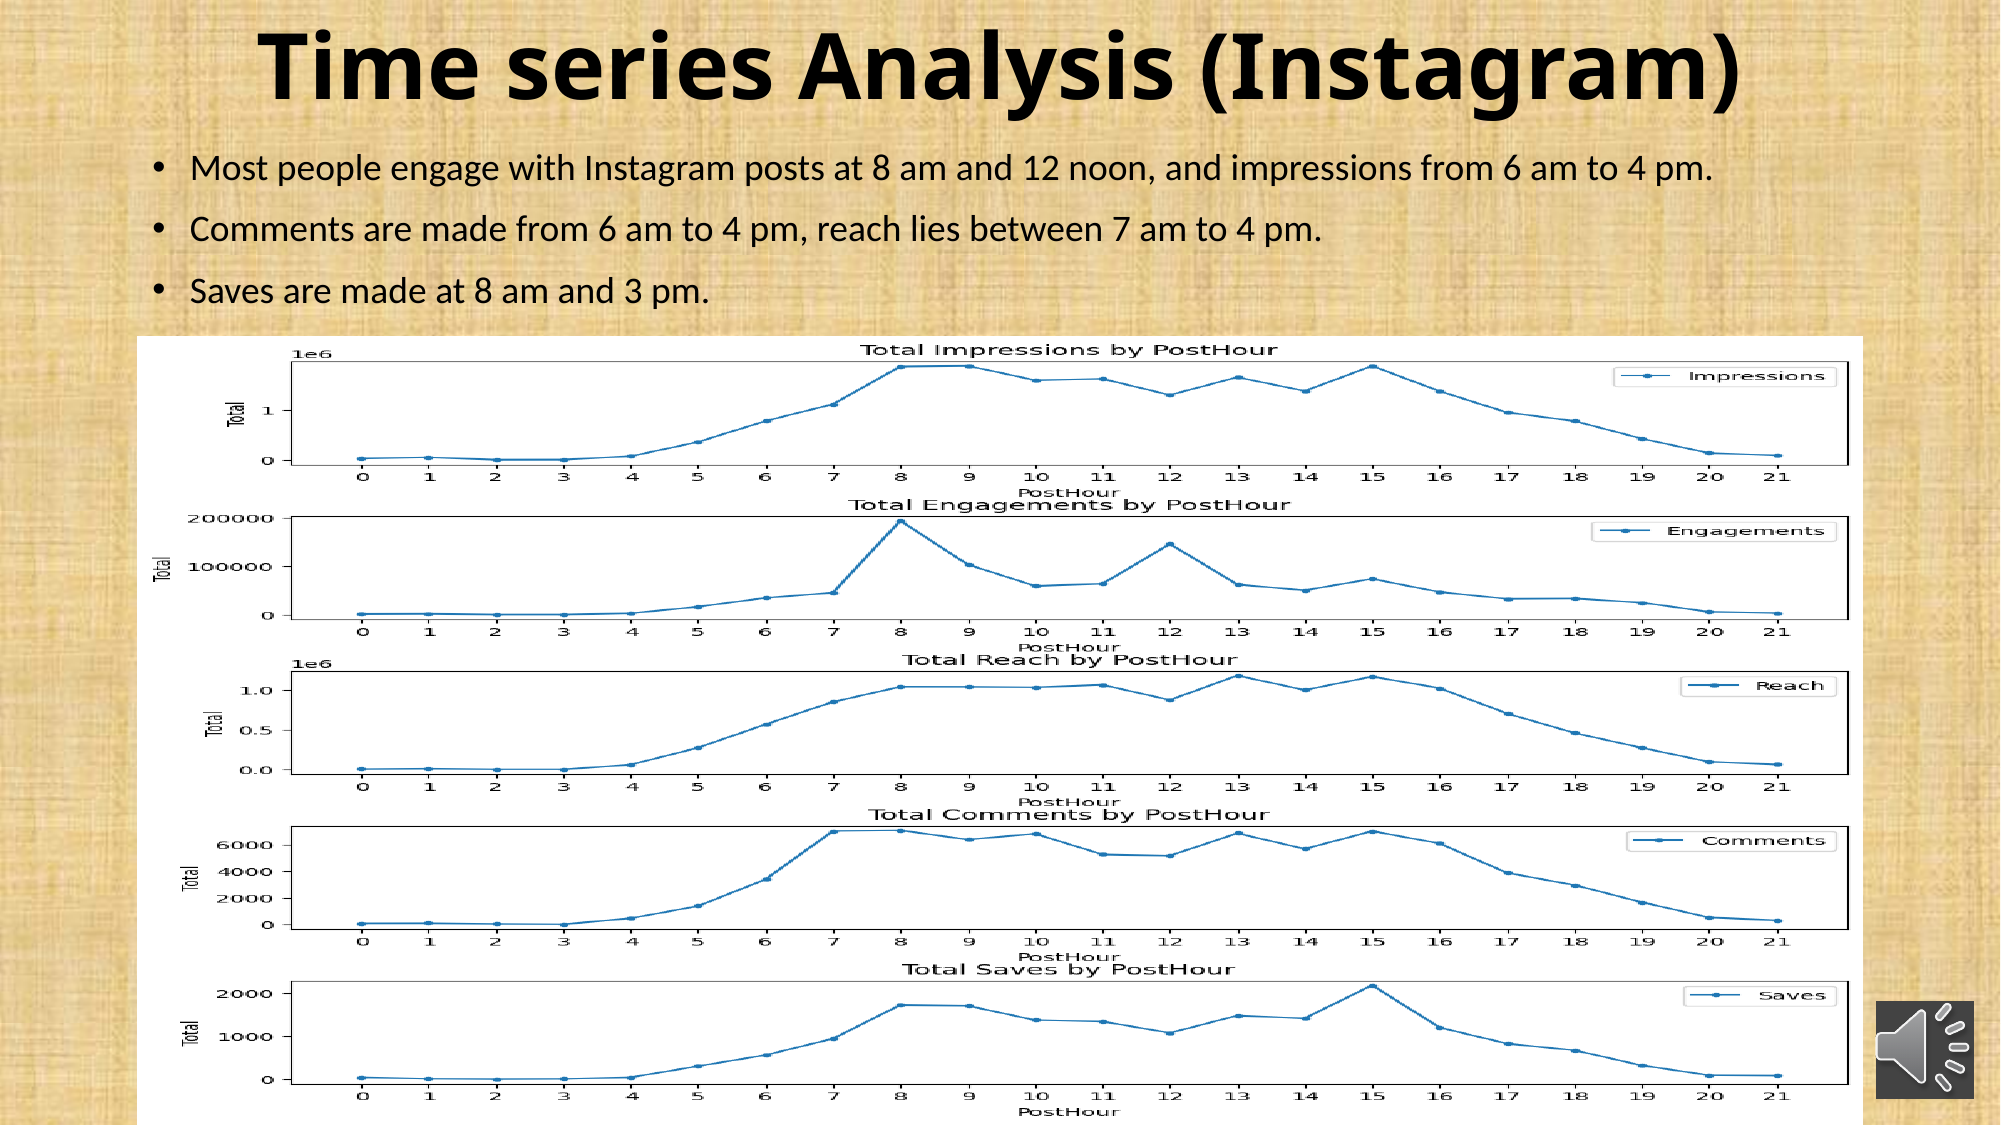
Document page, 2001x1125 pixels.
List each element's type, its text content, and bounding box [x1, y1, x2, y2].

picture [0, 0, 2001, 1125]
title Time series Analysis (Instagram) [137, 0, 1863, 140]
list Most people engage with Instagram posts at 8 am and 12 noon, and impressions from 6 am to 4 pm. Comments are made from 6 am to 4 pm, reach lies between 7 am to 4 pm. Saves are made at 8 am and 3 pm. [137, 140, 1863, 336]
